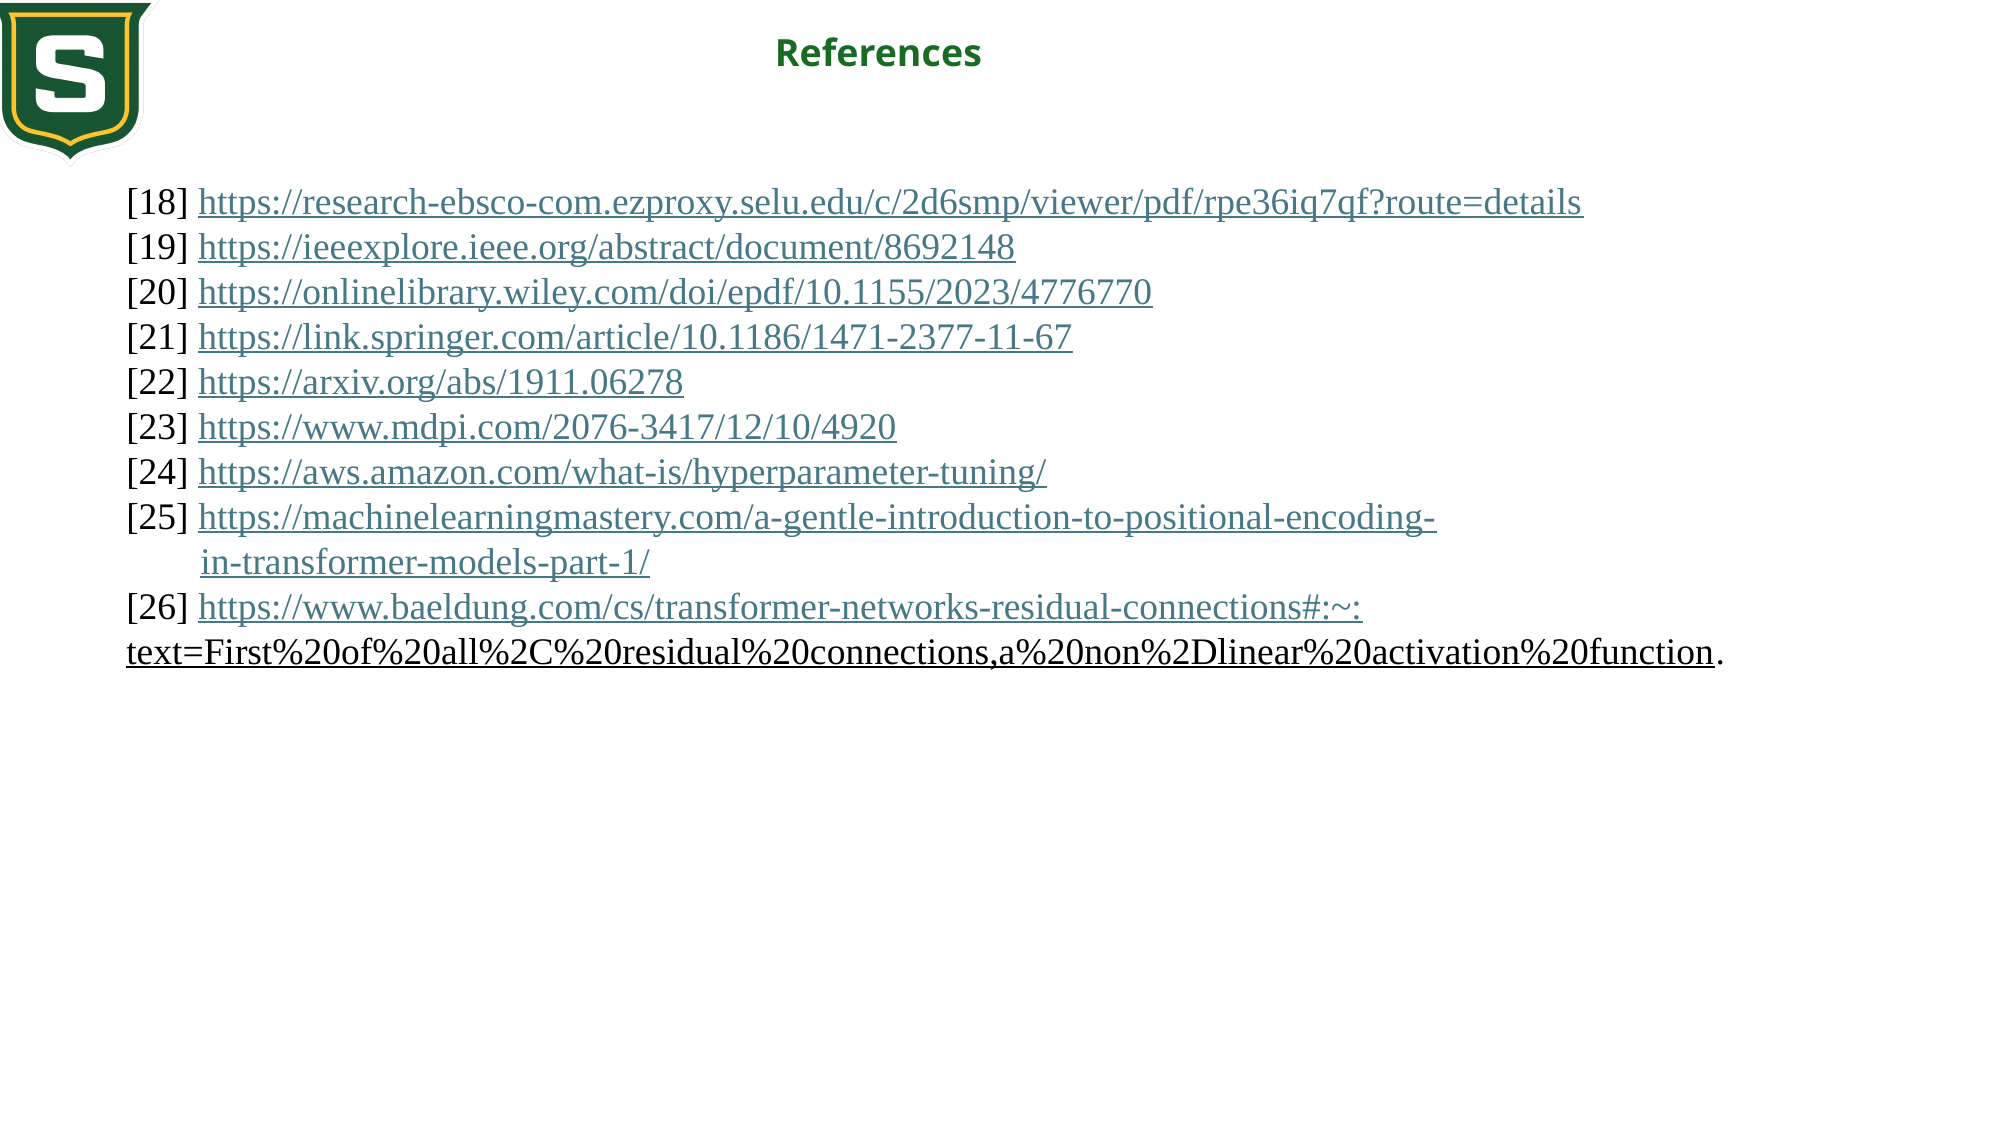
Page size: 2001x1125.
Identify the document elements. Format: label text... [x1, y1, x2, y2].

text_box References [760, 21, 1772, 82]
text_box [18] https://research-ebsco-com.ezproxy.selu.edu/c/2d6smp/viewer/pdf/rpe36iq7qf?route=details [19] https://ieeexplore.ieee.org/abstract/document/8692148 [20] https://onlinelibrary.wiley.com/doi/epdf/10.1155/2023/4776770 [21] https://link.springer.com/article/10.1186/1471-2377-11-67 [22] https://arxiv.org/abs/1911.06278 [23] https://www.mdpi.com/2076-3417/12/10/4920 [24] https://aws.amazon.com/what-is/hyperparameter-tuning/ [25] https://machinelearningmastery.com/a-gentle-introduction-to-positional-encoding- in-transformer-models-part-1/ [26] https://www.baeldung.com/cs/transformer-networks-residual-connections#:~: text=First%20of%20all%2C%20residual%20connections,a%20non%2Dlinear%20activation%20function. [111, 169, 1945, 769]
picture [0, 0, 164, 170]
